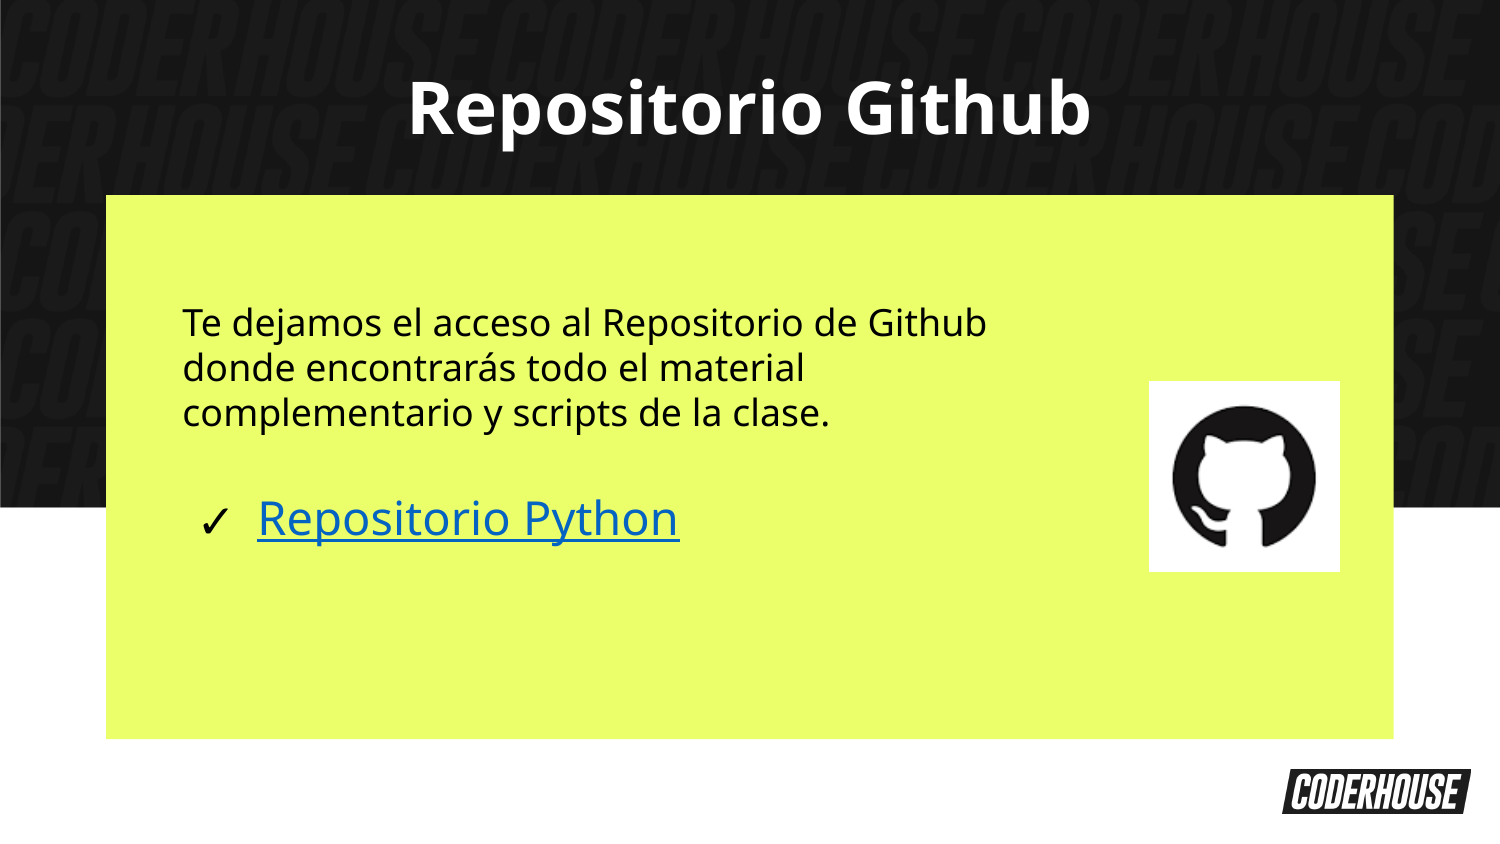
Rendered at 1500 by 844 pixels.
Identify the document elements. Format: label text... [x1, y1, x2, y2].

text_box Repositorio Python [167, 473, 873, 568]
text_box [106, 195, 1394, 740]
text_box Te dejamos el acceso al Repositorio de Github donde encontrarás todo el material complementario y scripts de la clase. [167, 283, 1114, 449]
text_box Repositorio Github [239, 56, 1261, 166]
picture [0, 0, 1500, 844]
